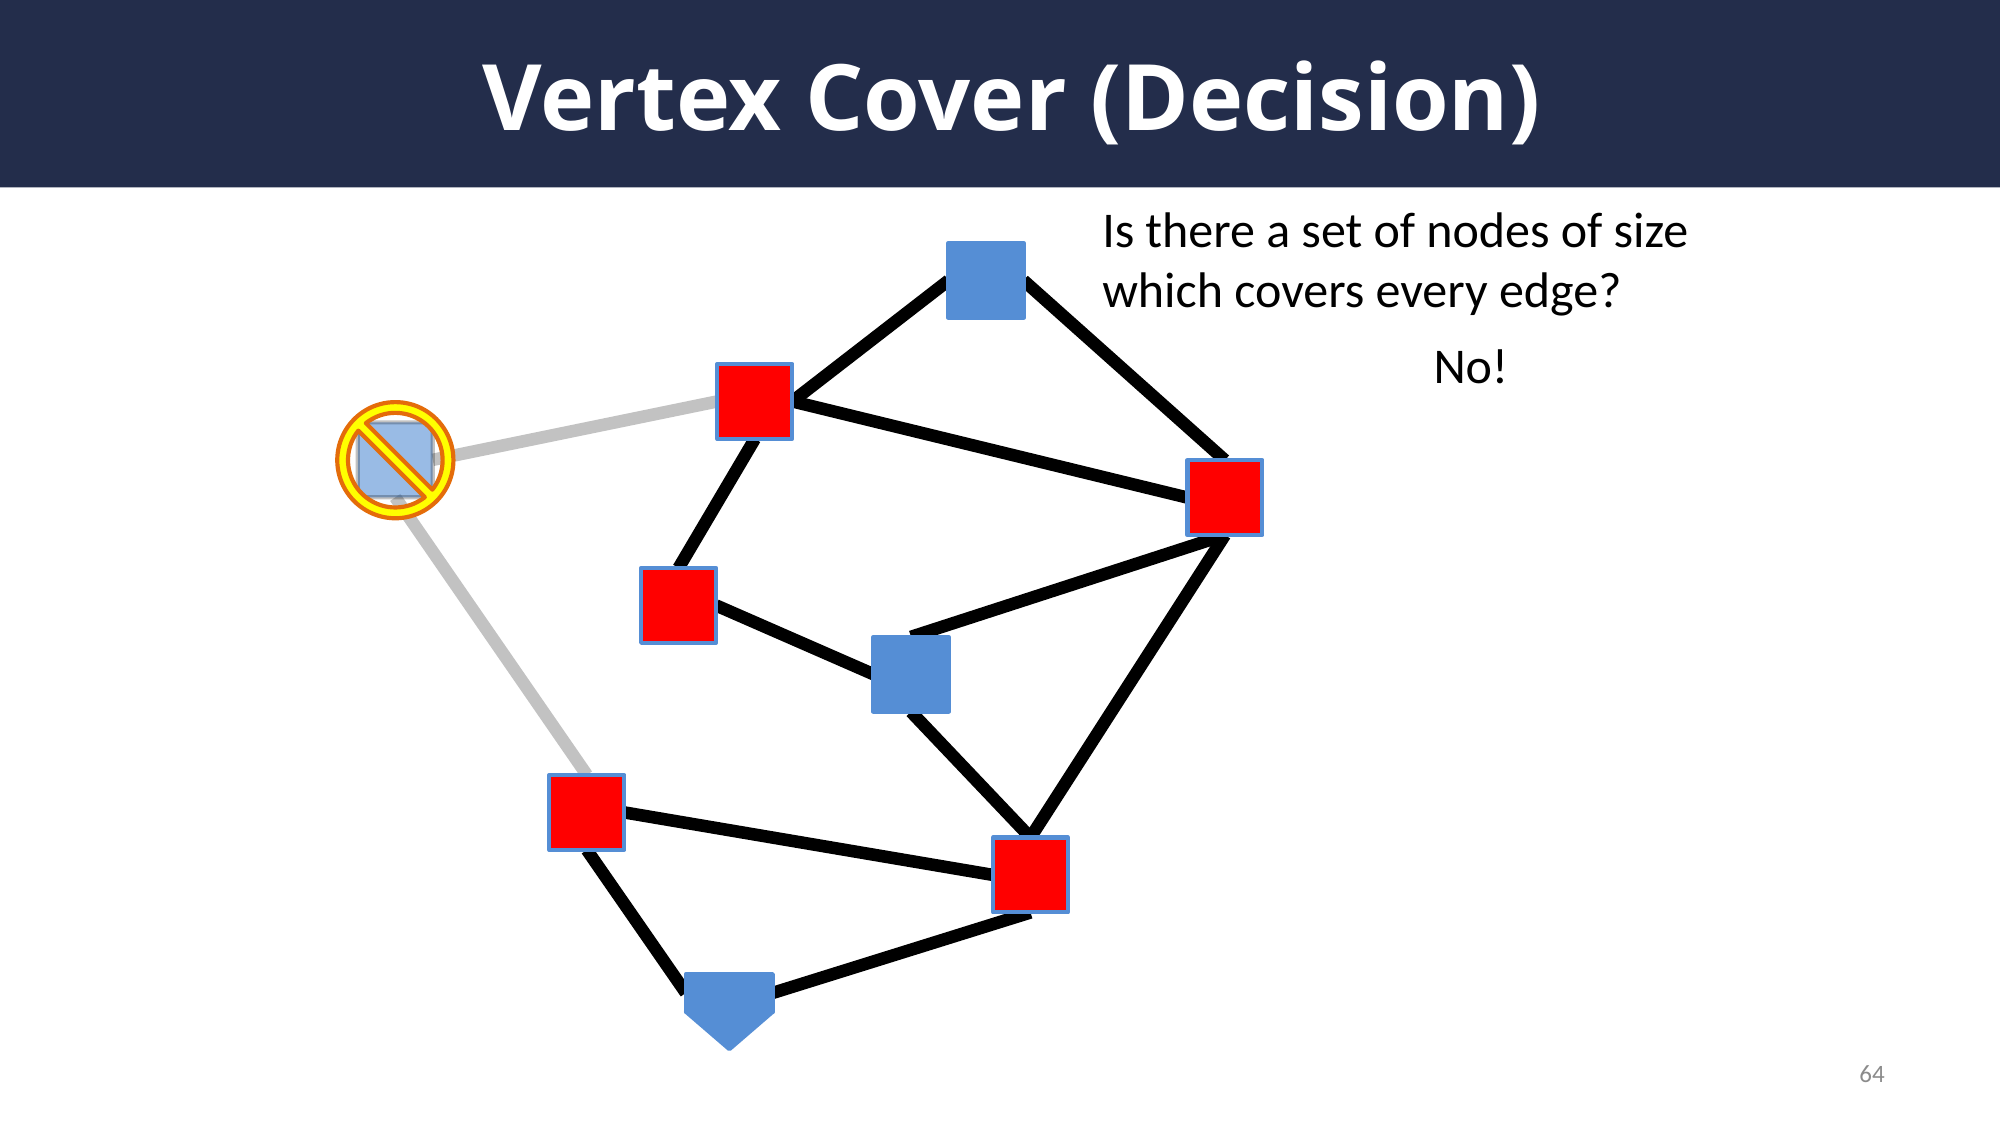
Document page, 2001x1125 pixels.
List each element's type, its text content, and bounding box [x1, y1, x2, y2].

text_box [357, 242, 1263, 1050]
slide_number 64 [1433, 1042, 1900, 1103]
text_box [335, 418, 352, 502]
text_box No! [1418, 325, 1594, 401]
